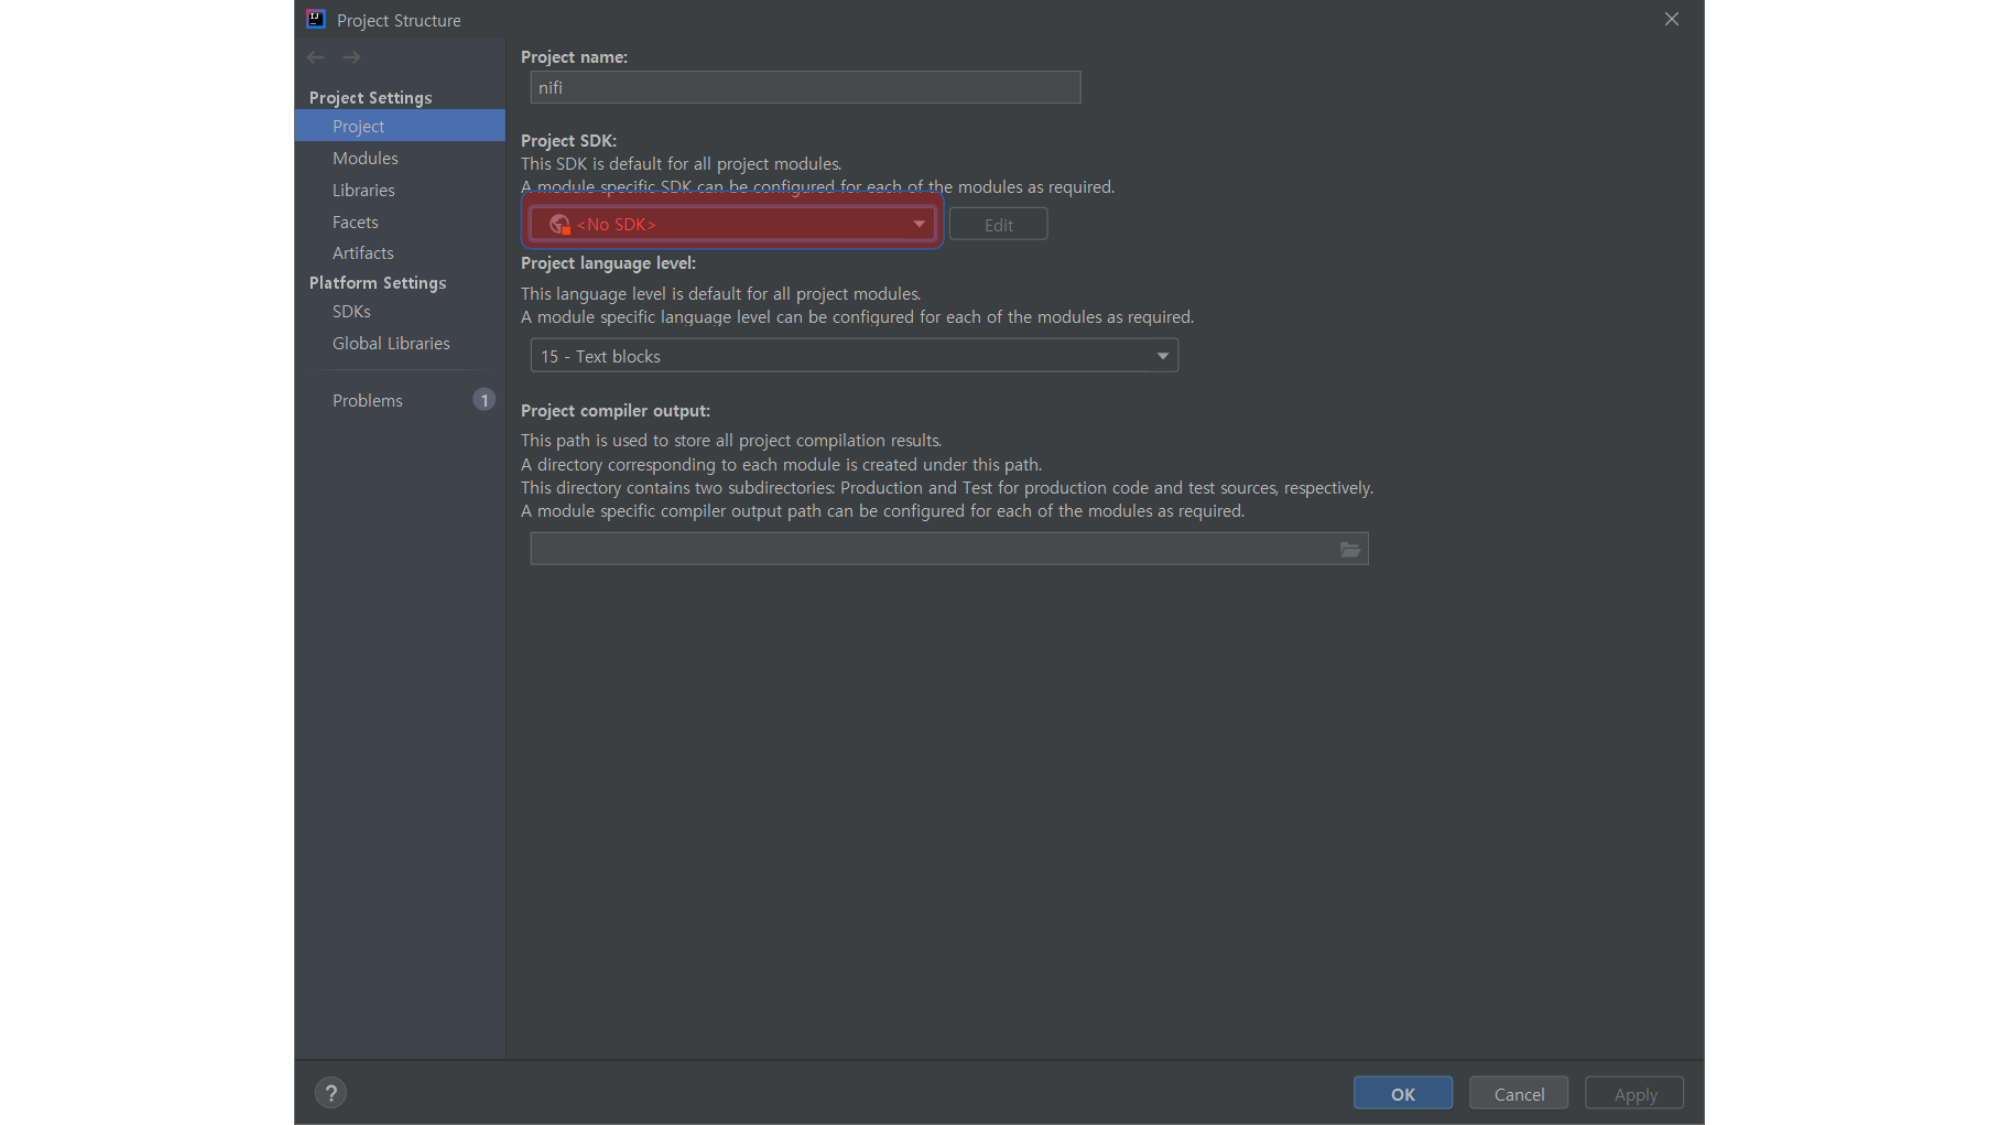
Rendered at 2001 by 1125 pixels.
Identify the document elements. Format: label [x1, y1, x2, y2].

picture [294, 0, 1705, 1125]
